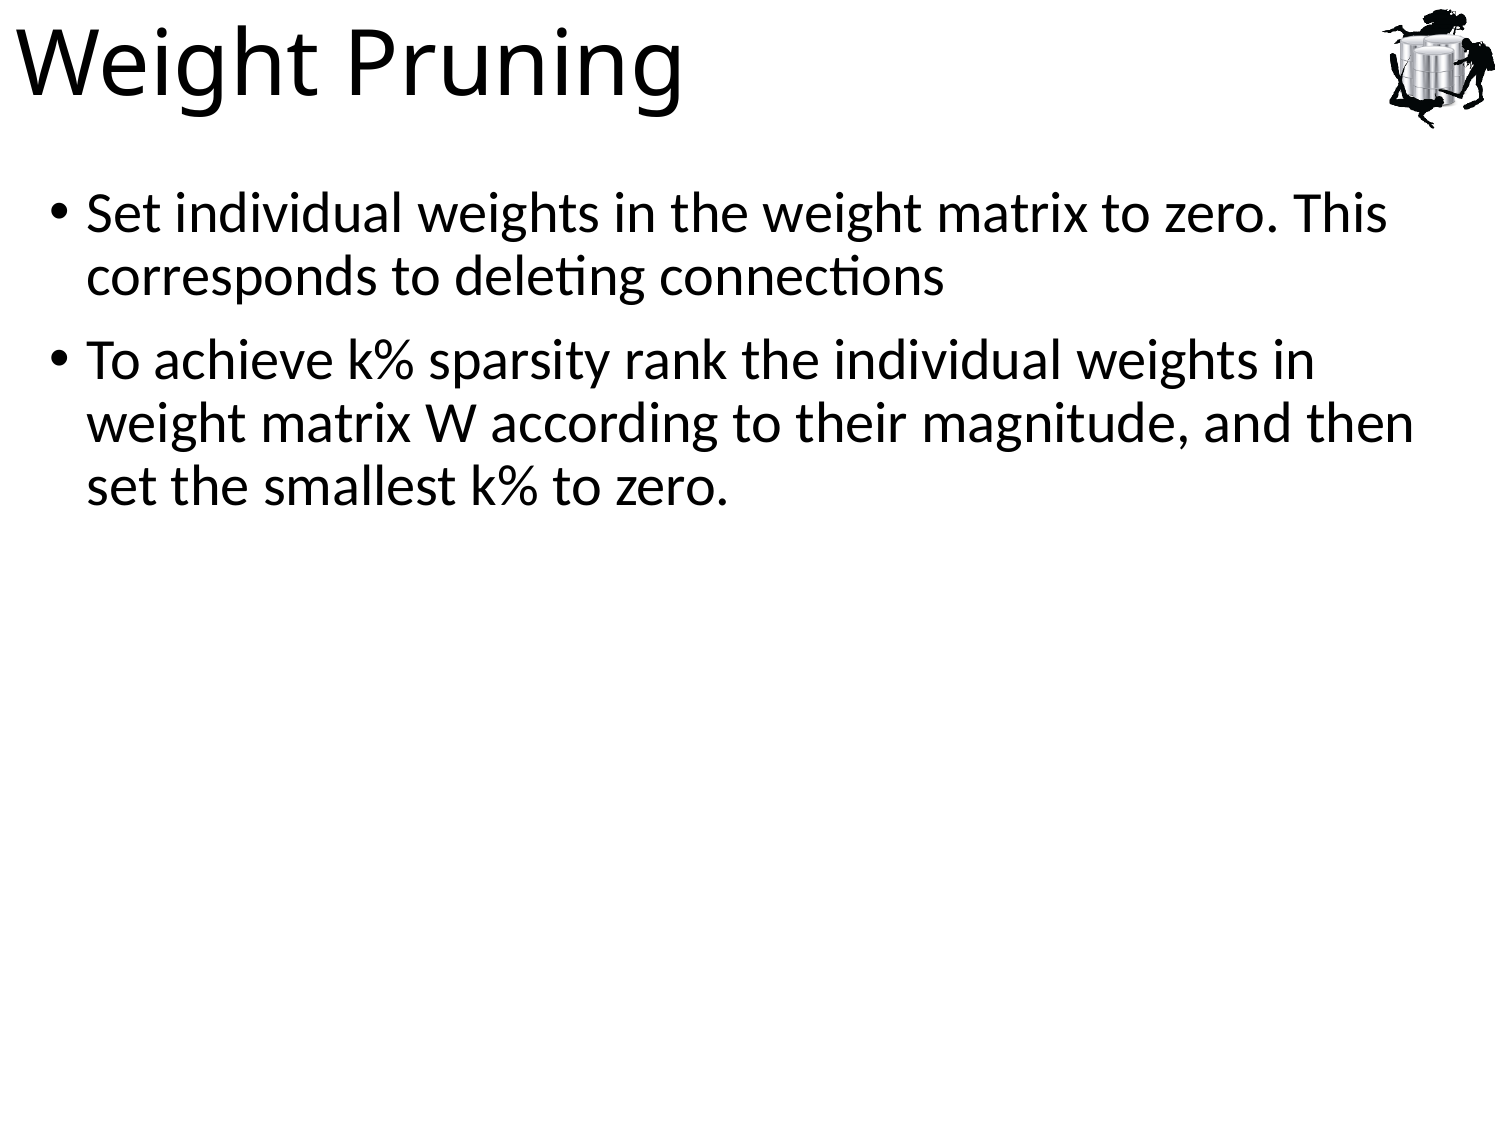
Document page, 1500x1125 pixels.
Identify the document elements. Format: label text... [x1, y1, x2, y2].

title Weight Pruning [0, 0, 1377, 131]
picture [1377, 5, 1498, 131]
list Set individual weights in the weight matrix to zero. This corresponds to deleting connections To achieve k% sparsity rank the individual weights in weight matrix W according to their magnitude, and then set the smallest k% to zero. [34, 174, 1482, 1014]
